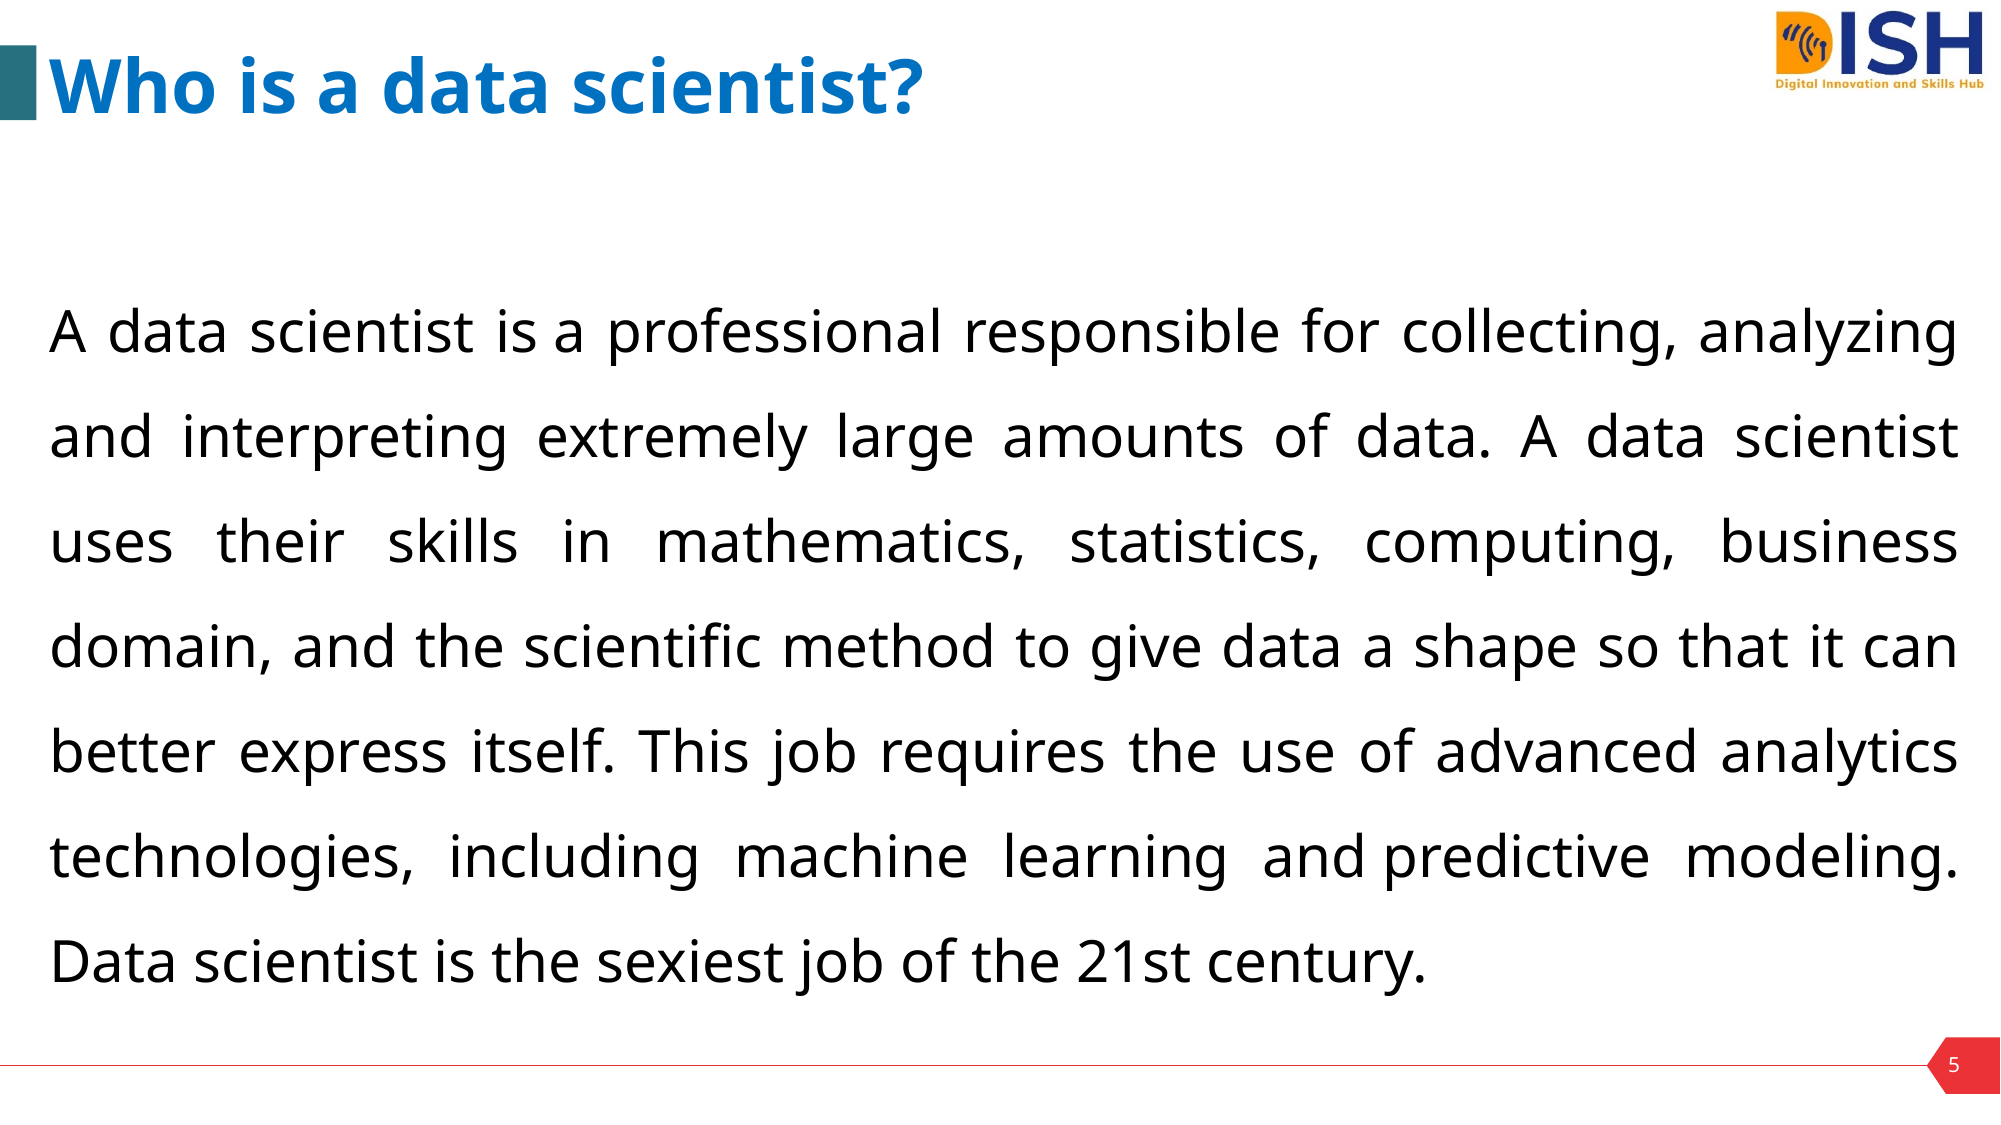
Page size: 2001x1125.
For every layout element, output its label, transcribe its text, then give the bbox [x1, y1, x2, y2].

text_box Who is a data scientist? [34, 30, 1168, 119]
text_box A data scientist is a professional responsible for collecting, analyzing and interpreting extremely large amounts of data. A data scientist uses their skills in mathematics, statistics, computing, business domain, and the scientific method to give data a shape so that it can better express itself. This job requires the use of advanced analytics technologies, including machine learning and predictive modeling. Data scientist is the sexiest job of the 21st century. [34, 251, 1975, 1002]
picture [1761, 3, 1996, 101]
